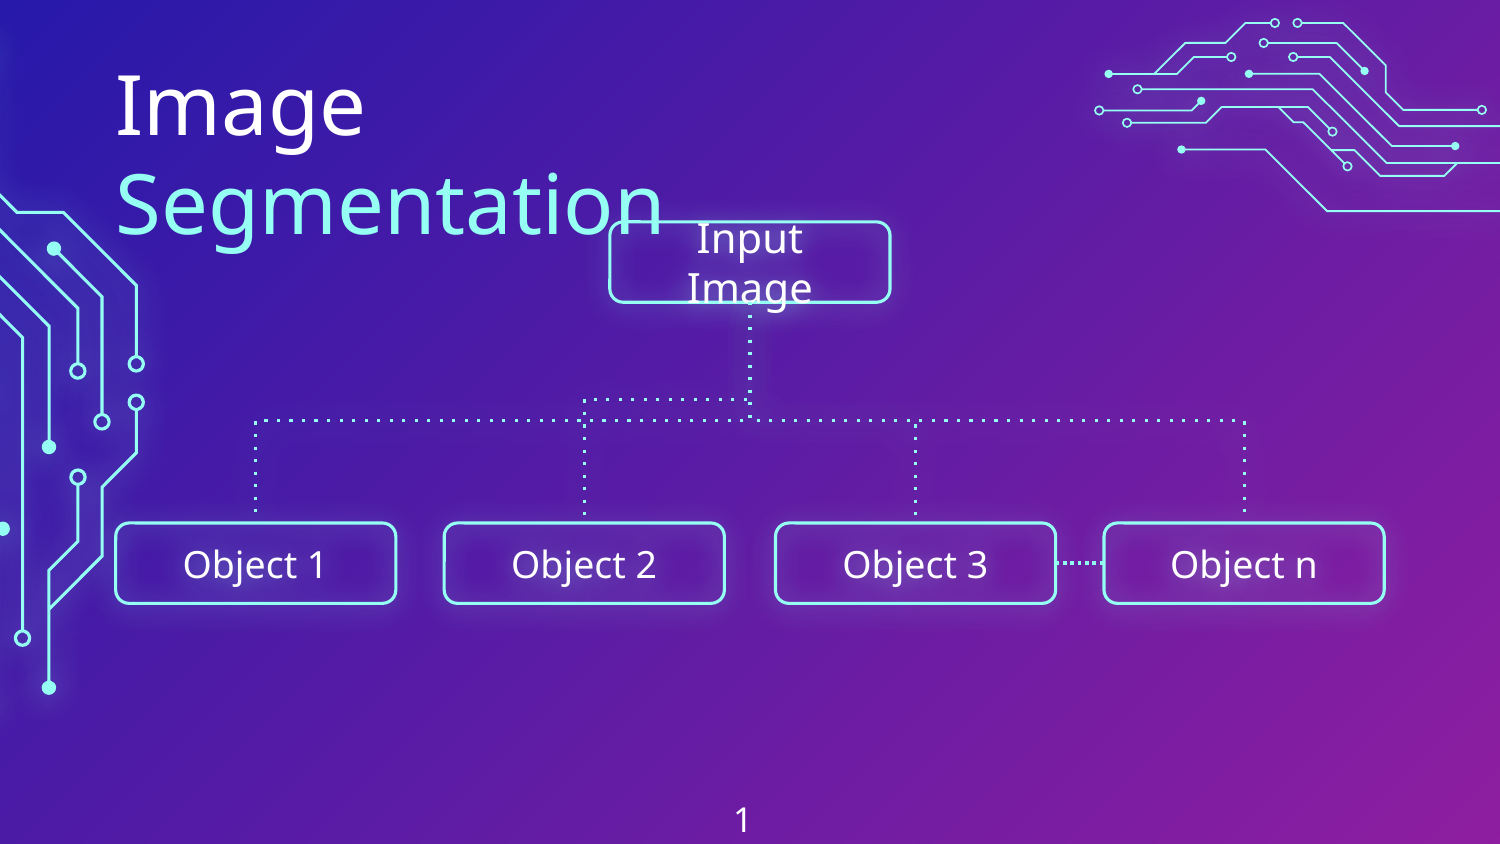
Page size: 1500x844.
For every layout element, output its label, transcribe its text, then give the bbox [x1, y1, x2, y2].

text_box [886, 165, 1108, 660]
text_box Object 2 [619, 522, 725, 604]
text_box Object n [1113, 522, 1385, 604]
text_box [392, 165, 614, 660]
text_box 10 [718, 790, 782, 844]
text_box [1206, 0, 1401, 325]
text_box Object 1 [115, 522, 387, 604]
text_box Object 3 [775, 522, 881, 604]
title Image Segmentation [115, 51, 750, 146]
text_box Input Image [619, 221, 881, 303]
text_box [556, 329, 721, 496]
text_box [722, 329, 944, 496]
